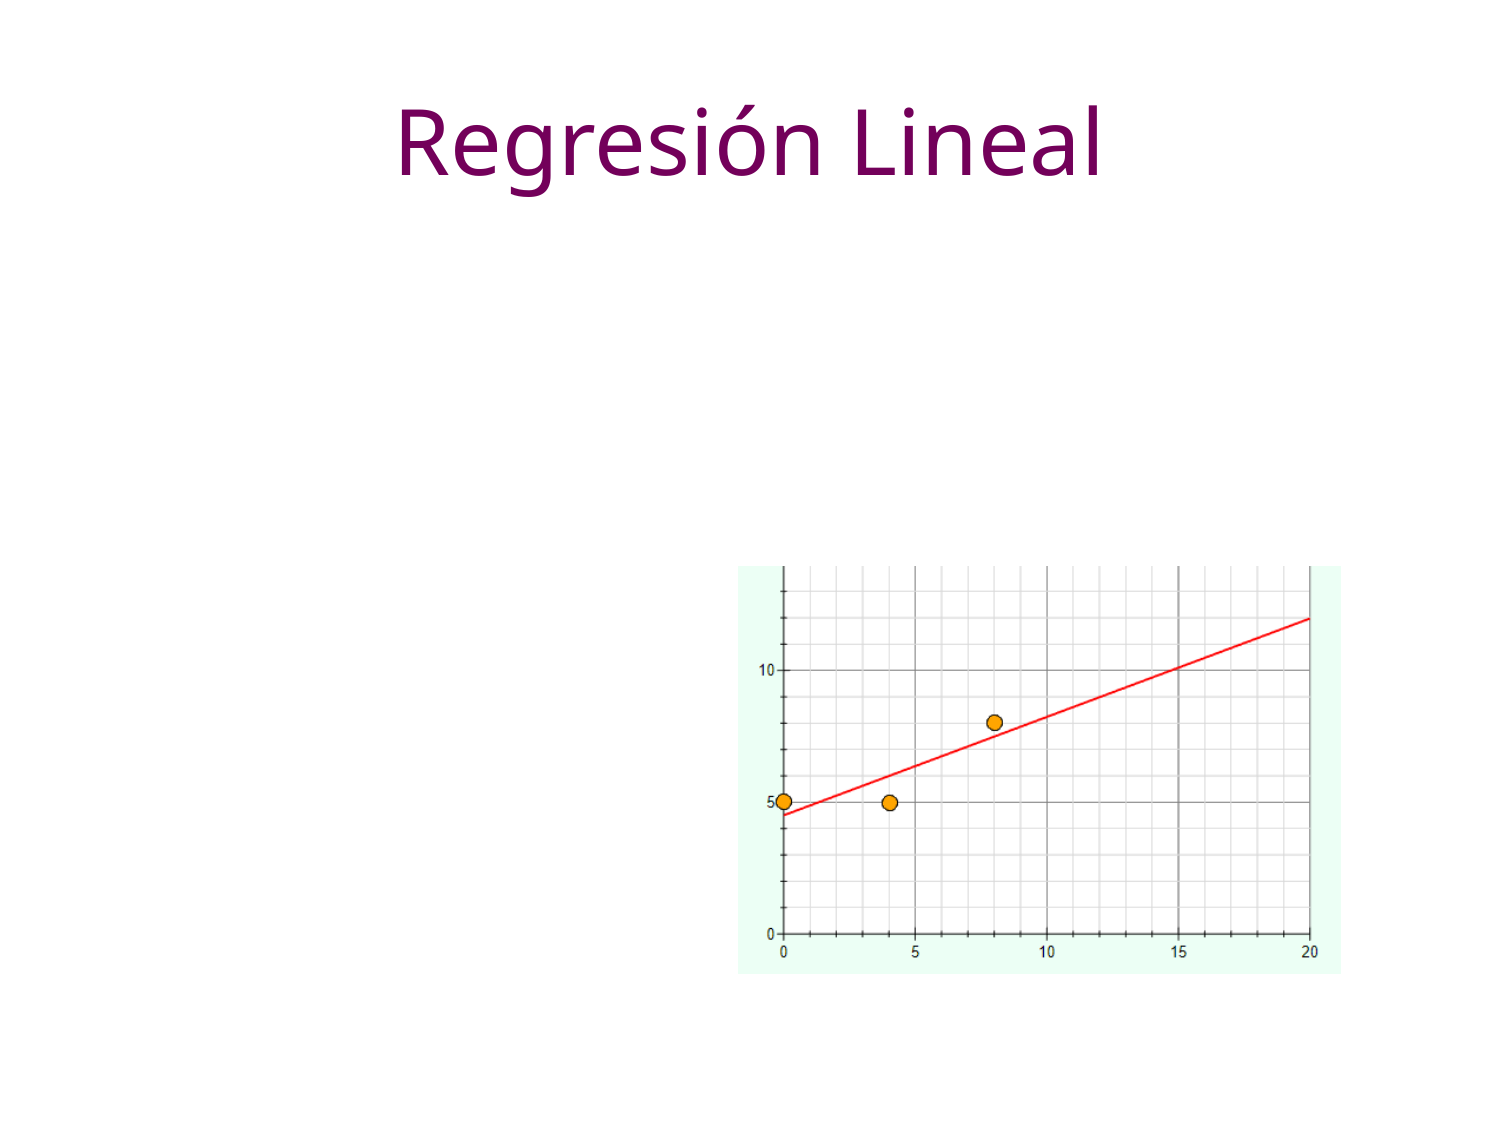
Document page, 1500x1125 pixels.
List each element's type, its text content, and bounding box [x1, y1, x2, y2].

title Regresión Lineal [75, 45, 1425, 233]
picture [737, 565, 1341, 974]
